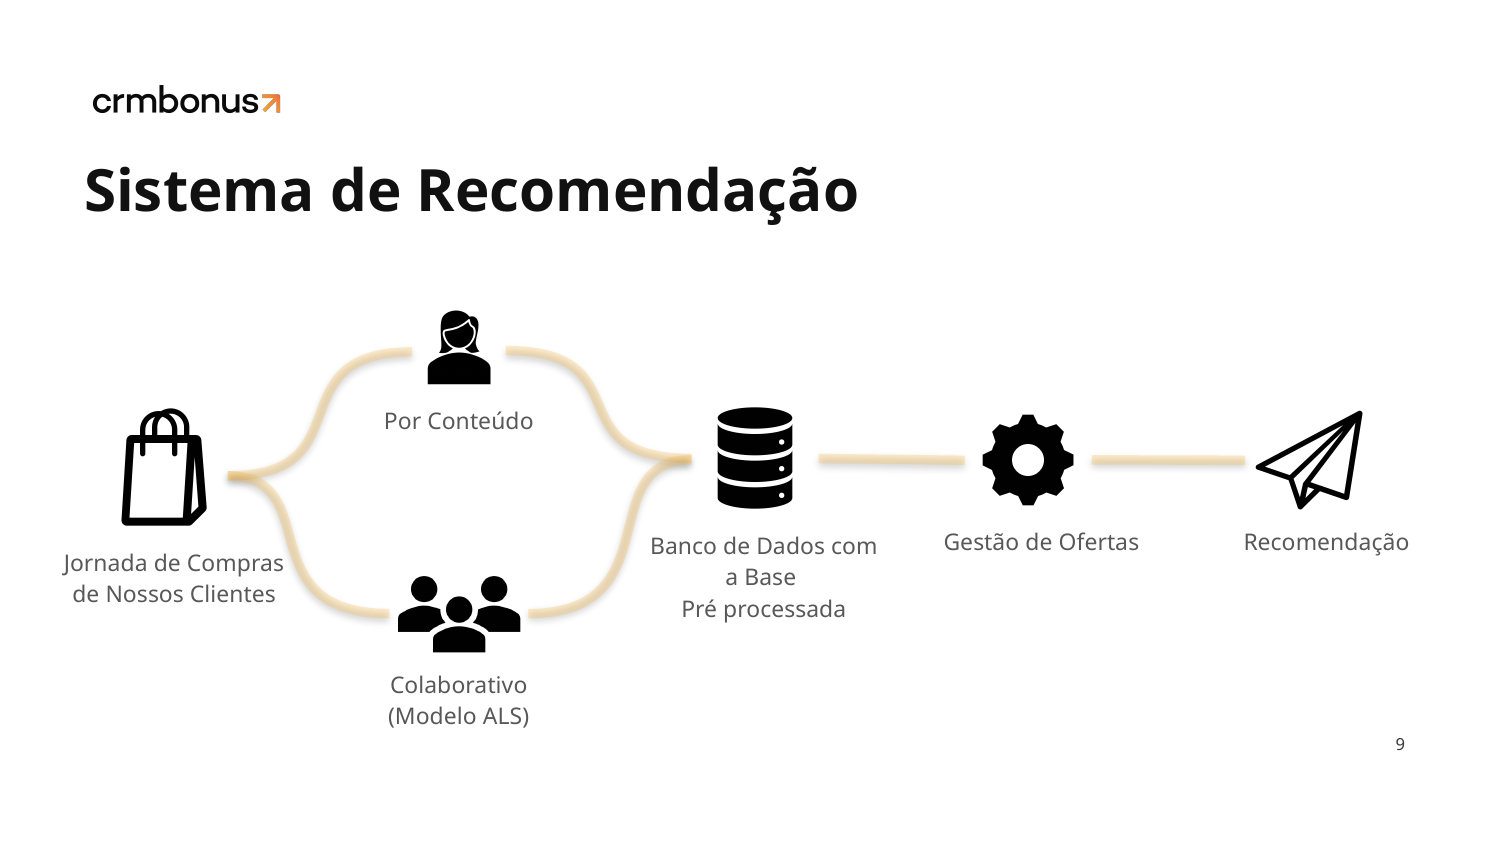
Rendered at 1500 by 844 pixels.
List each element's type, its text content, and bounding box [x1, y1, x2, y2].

text_box Gestão de Ofertas [900, 508, 1183, 571]
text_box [227, 475, 390, 614]
picture [389, 543, 529, 684]
picture [100, 403, 227, 531]
text_box Recomendação [1186, 508, 1468, 571]
picture [964, 396, 1092, 524]
text_box Banco de Dados com a Base Pré processada [632, 512, 896, 637]
picture [692, 394, 819, 523]
text_box Sistema de Recomendação [69, 151, 965, 238]
text_box Por Conteúdo [417, 406, 500, 450]
picture [81, 72, 292, 126]
text_box Jornada de Compras de Nossos Clientes [33, 529, 315, 623]
picture [411, 303, 506, 398]
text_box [528, 459, 692, 614]
text_box Colaborativo (Modelo ALS) [318, 651, 600, 745]
picture [1244, 396, 1373, 524]
slide_number 9 [1330, 719, 1421, 784]
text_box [505, 350, 692, 459]
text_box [227, 351, 413, 477]
